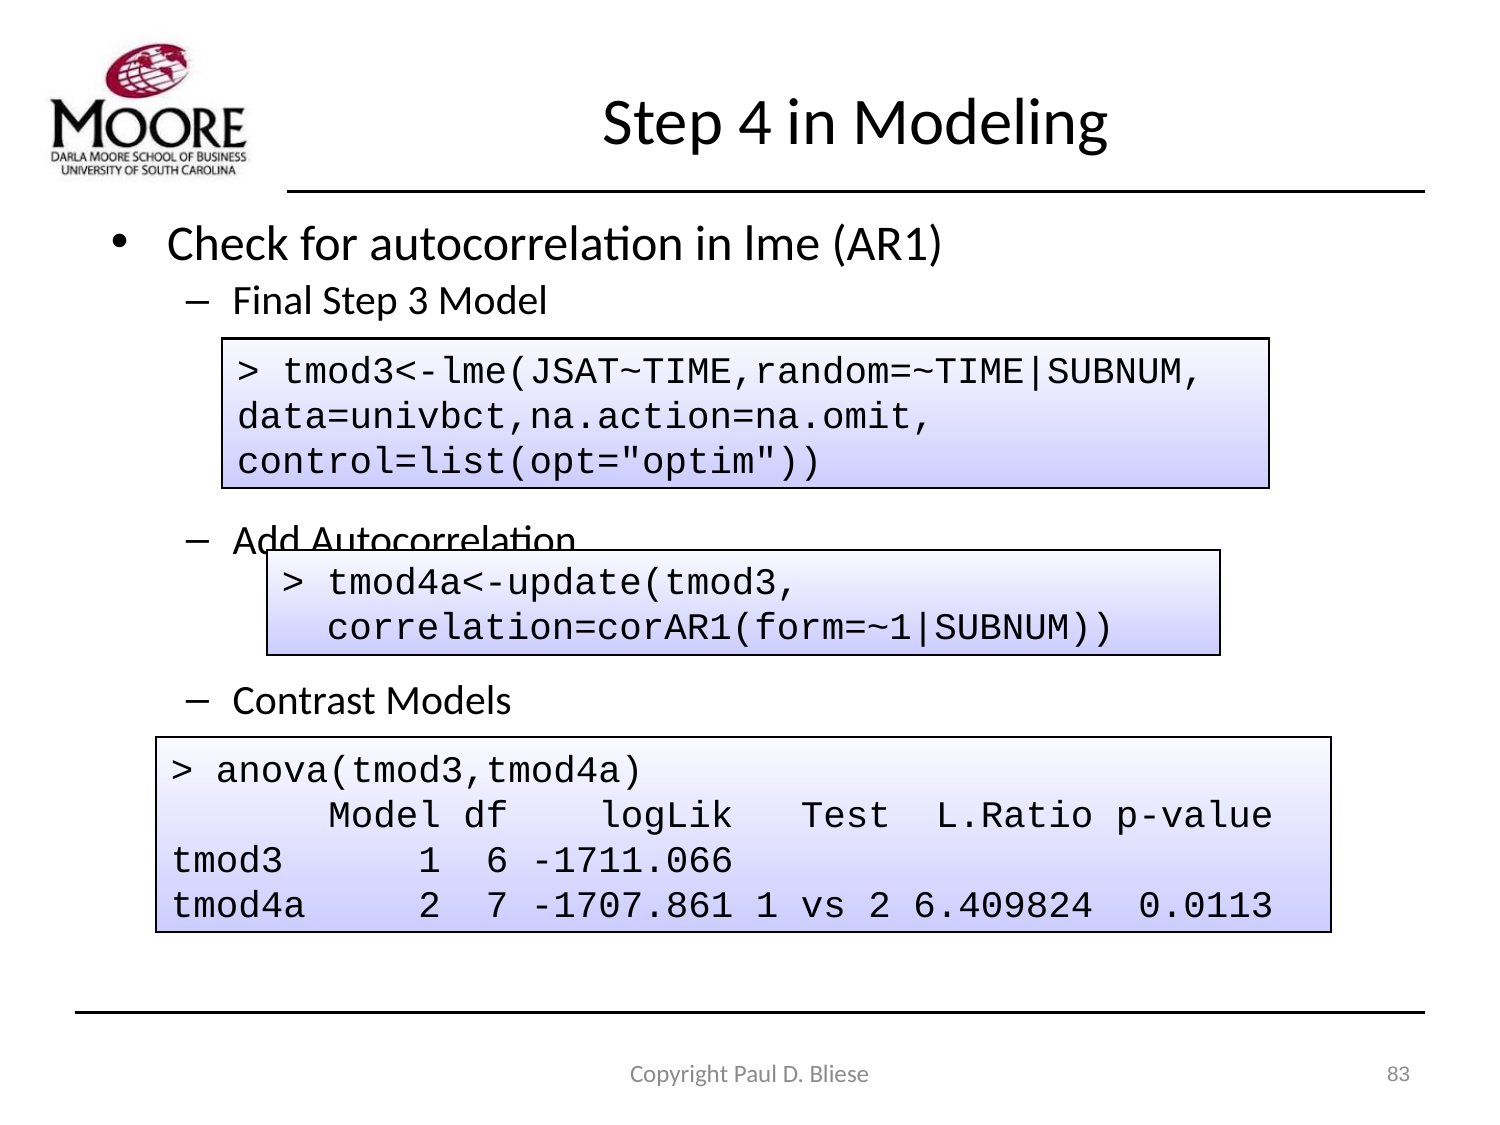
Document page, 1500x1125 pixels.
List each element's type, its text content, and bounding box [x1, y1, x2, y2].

text_box > tmod4a<-update(tmod3, correlation=corAR1(form=~1|SUBNUM)) [267, 549, 1220, 655]
title Step 4 in Modeling [287, 45, 1425, 192]
footer Copyright Paul D. Bliese [512, 1042, 988, 1103]
slide_number 83 [1074, 1042, 1425, 1103]
picture [35, 24, 262, 191]
text_box > tmod3<-lme(JSAT~TIME,random=~TIME|SUBNUM, data=univbct,na.action=na.omit, control=list(opt="optim")) [222, 338, 1270, 489]
text_box > anova(tmod3,tmod4a) Model df logLik Test L.Ratio p-value tmod3 1 6 -1711.066 tmod4a 2 7 -1707.861 1 vs 2 6.409824 0.0113 [156, 737, 1331, 933]
list Check for autocorrelation in lme (AR1) Final Step 3 Model Add Autocorrelation Contrast Models [95, 209, 1396, 997]
